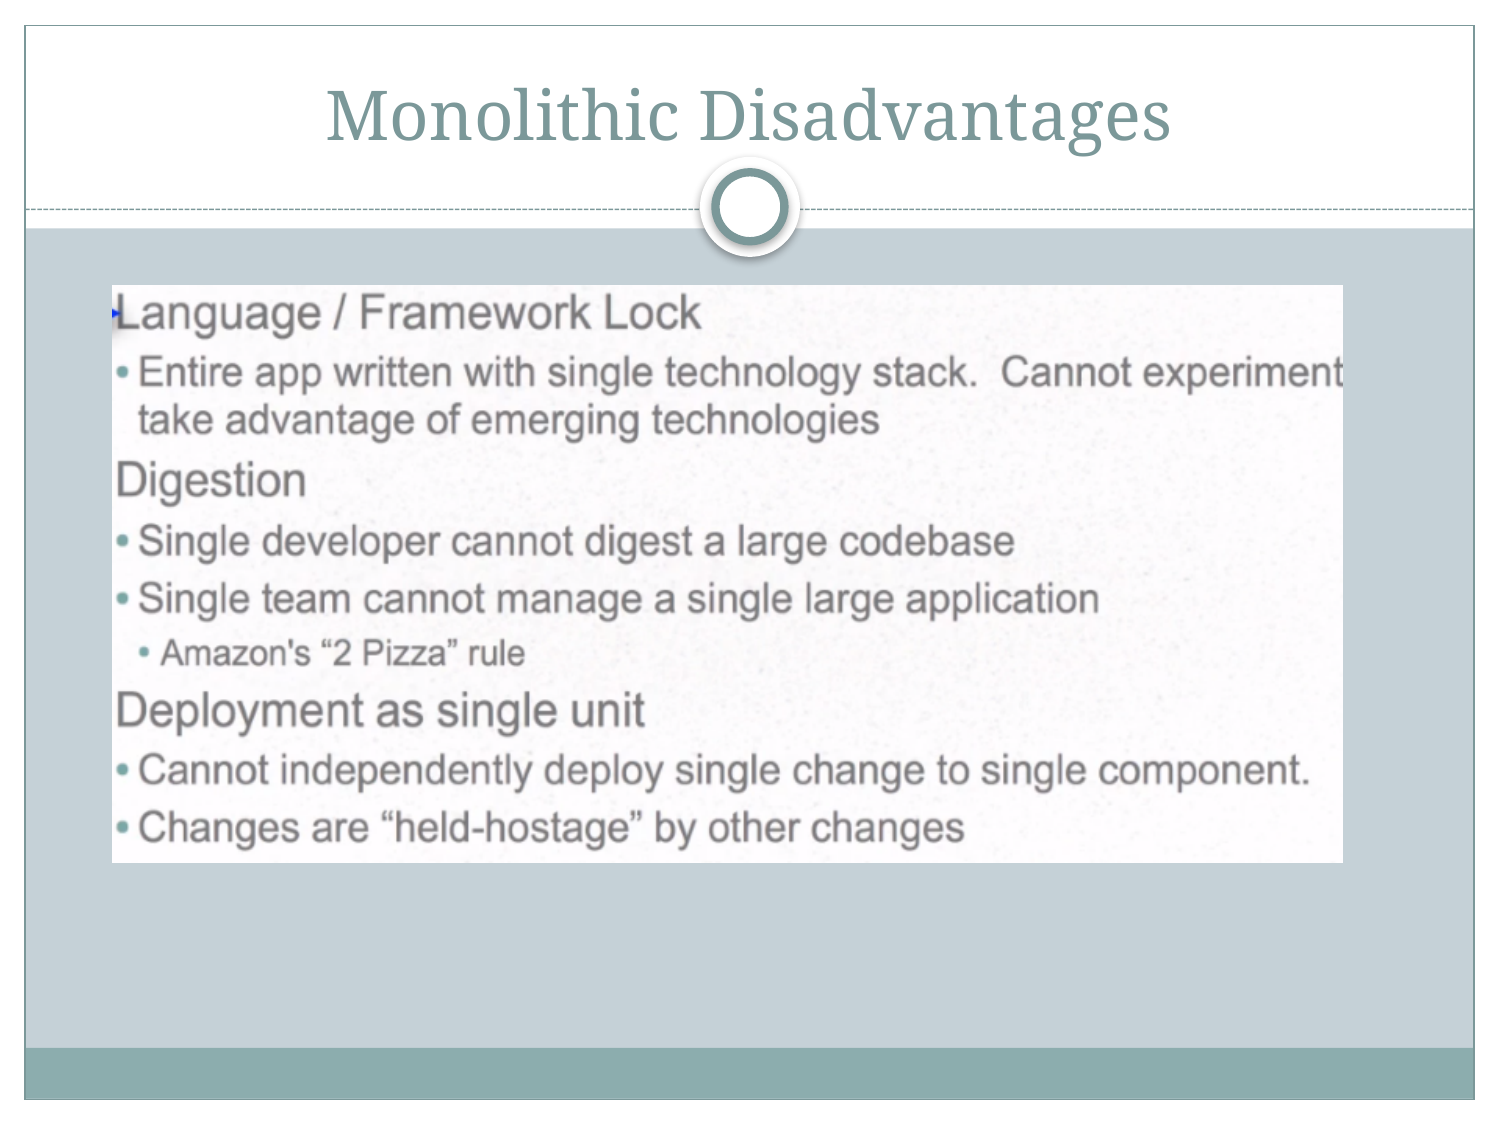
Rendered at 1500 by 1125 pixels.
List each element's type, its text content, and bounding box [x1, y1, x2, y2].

picture [112, 285, 1343, 863]
title Monolithic Disadvantages [49, 37, 1450, 162]
